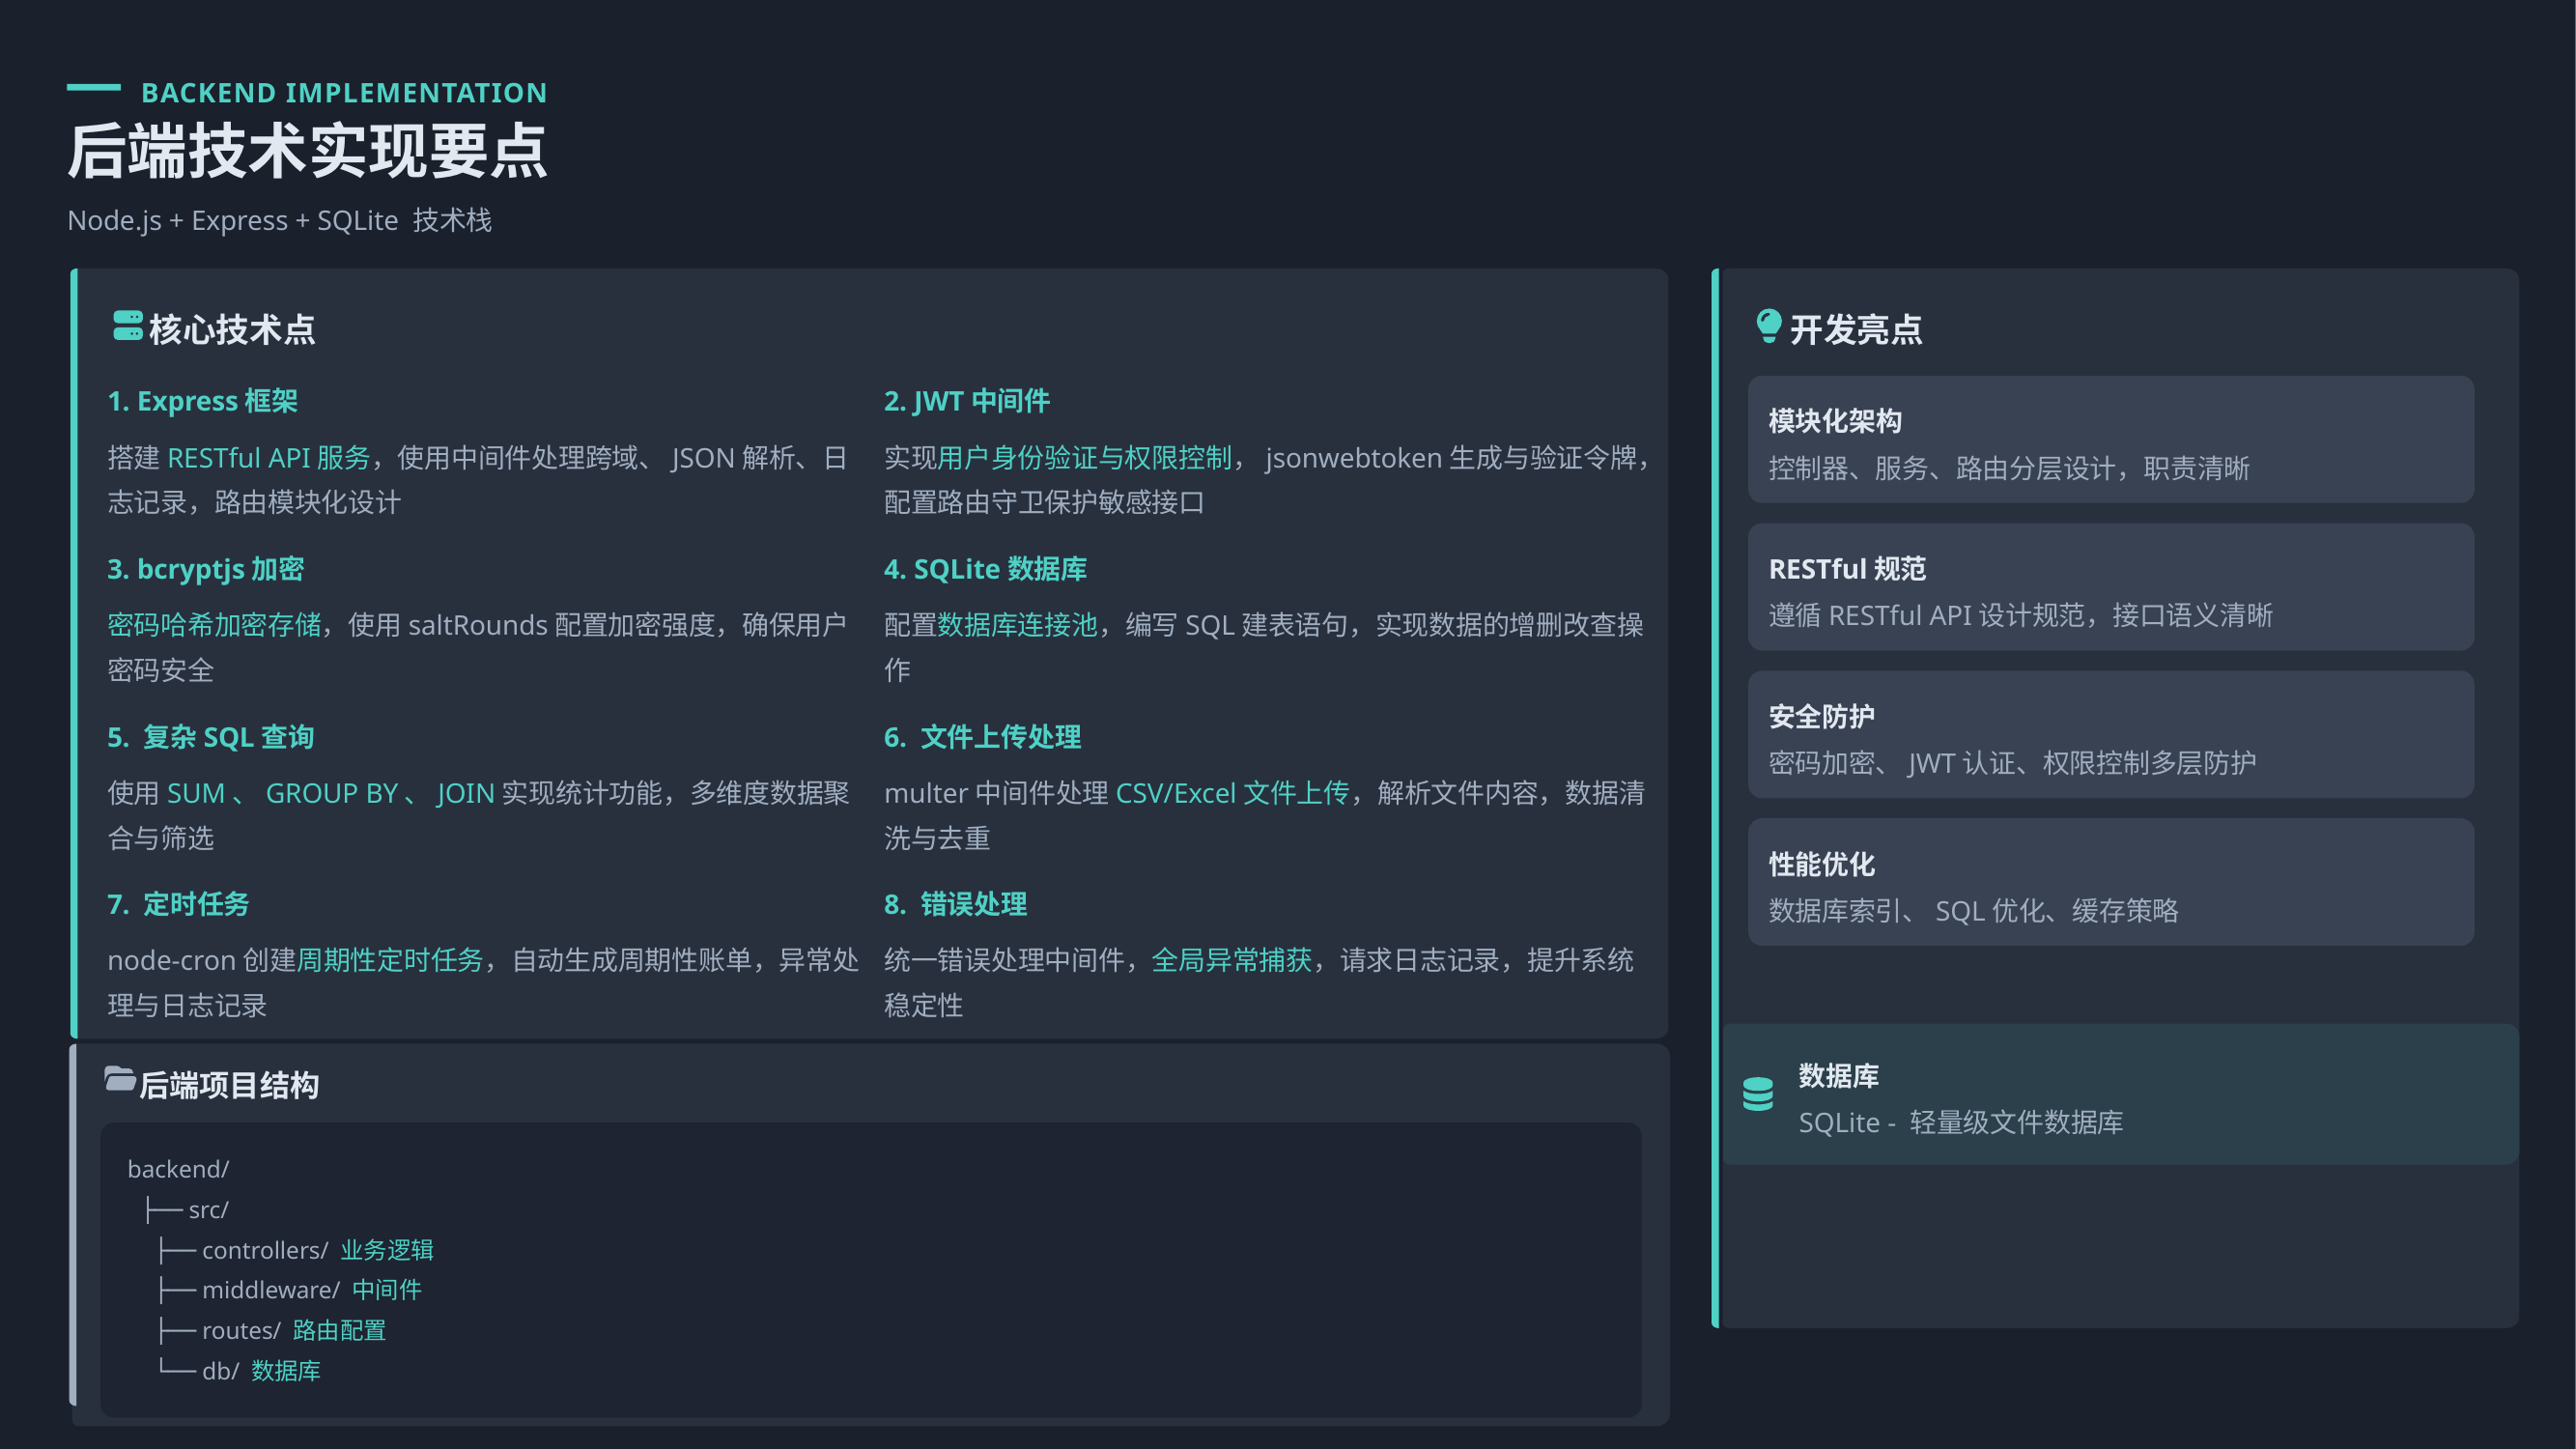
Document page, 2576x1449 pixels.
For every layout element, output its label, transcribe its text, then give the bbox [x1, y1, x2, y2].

text_box 安全防护 [1769, 691, 2468, 731]
text_box 统一错误处理中间件，全局异常捕获，请求日志记录，提升系统稳定性 [884, 932, 1648, 1020]
text_box 7. 定时任务 [107, 878, 870, 920]
text_box ├── src/ [140, 1189, 1627, 1224]
text_box 数据库索引、SQL优化、缓存策略 [1769, 885, 2468, 926]
text_box 实现用户身份验证与权限控制，jsonwebtoken生成与验证令牌，配置路由守卫保护敏感接口 [884, 429, 1648, 517]
text_box 模块化架构 [1769, 395, 2468, 437]
text_box ├── middleware/ 中间件 [154, 1269, 1627, 1304]
text_box 6. 文件上传处理 [884, 711, 1648, 752]
text_box node-cron创建周期性定时任务，自动生成周期性账单，异常处理与日志记录 [107, 932, 870, 1020]
text_box 控制器、服务、路由分层设计，职责清晰 [1769, 442, 2468, 483]
text_box 遵循RESTful API设计规范，接口语义清晰 [1769, 590, 2468, 631]
text_box [1723, 1023, 2520, 1165]
text_box ├── controllers/ 业务逻辑 [154, 1230, 1627, 1264]
text_box 1. Express框架 [107, 375, 870, 416]
text_box 配置数据库连接池，编写SQL建表语句，实现数据的增删改查操作 [884, 597, 1648, 685]
text_box 密码加密、JWT认证、权限控制多层防护 [1769, 737, 2468, 779]
text_box multer中间件处理CSV/Excel文件上传，解析文件内容，数据清洗与去重 [884, 764, 1648, 852]
text_box [78, 268, 1669, 1039]
text_box RESTful规范 [1769, 543, 2468, 584]
text_box [1748, 670, 2475, 799]
text_box 3. bcryptjs加密 [107, 543, 870, 584]
text_box 数据库 [1798, 1050, 2138, 1092]
text_box SQLite - 轻量级文件数据库 [1798, 1097, 2138, 1138]
text_box [1763, 336, 1776, 344]
text_box [1748, 523, 2475, 651]
text_box [70, 268, 78, 1039]
text_box [71, 1043, 1671, 1427]
text_box 4. SQLite数据库 [884, 543, 1648, 584]
text_box 后端技术实现要点 [67, 120, 2539, 188]
text_box ├── routes/ 路由配置 [154, 1310, 1627, 1345]
text_box 使用SUM、GROUP BY、JOIN实现统计功能，多维度数据聚合与筛选 [107, 764, 870, 852]
text_box 后端项目结构 [139, 1055, 1657, 1103]
text_box [1748, 375, 2475, 503]
text_box 8. 错误处理 [884, 878, 1648, 920]
text_box [67, 83, 122, 91]
text_box [1743, 1077, 1773, 1092]
text_box [1743, 1091, 1773, 1102]
text_box 密码哈希加密存储，使用saltRounds配置加密强度，确保用户密码安全 [107, 597, 870, 685]
text_box 核心技术点 [149, 301, 1653, 350]
text_box [105, 1076, 137, 1091]
text_box BACKEND IMPLEMENTATION [140, 67, 552, 108]
text_box [1743, 1101, 1773, 1111]
text_box [1756, 308, 1782, 334]
text_box 5. 复杂SQL查询 [107, 711, 870, 752]
text_box 开发亮点 [1790, 301, 2492, 350]
text_box [1722, 268, 2520, 1328]
text_box [1748, 818, 2475, 947]
text_box backend/ [127, 1149, 1627, 1183]
text_box [113, 327, 143, 340]
text_box [1712, 268, 1719, 1328]
text_box 搭建RESTful API服务，使用中间件处理跨域、JSON解析、日志记录，路由模块化设计 [107, 429, 870, 517]
text_box 性能优化 [1769, 838, 2468, 879]
text_box [104, 1065, 133, 1082]
text_box └── db/ 数据库 [154, 1350, 1627, 1384]
text_box [113, 310, 143, 324]
text_box [100, 1122, 1642, 1418]
text_box Node.js + Express + SQLite 技术栈 [67, 194, 2523, 235]
text_box [69, 1043, 77, 1406]
text_box 2. JWT中间件 [884, 375, 1648, 416]
